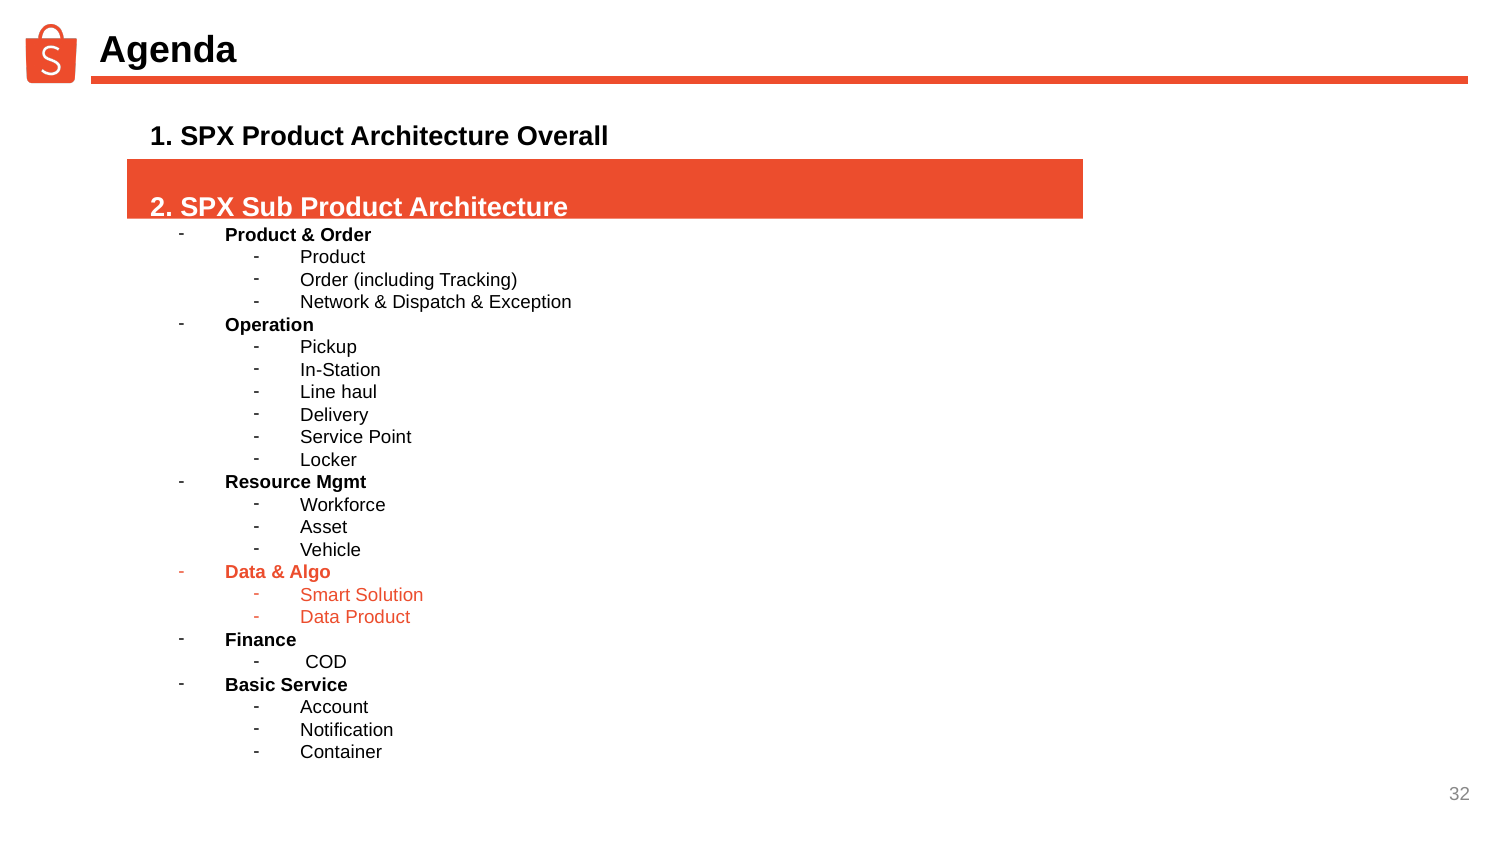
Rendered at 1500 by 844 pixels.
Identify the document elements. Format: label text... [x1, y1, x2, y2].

slide_number ‹#› [1442, 542, 1476, 844]
title Agenda [90, 7, 1413, 80]
text_box 1. SPX Product Architecture Overall 2. SPX Sub Product Architecture Product & Order Product Order (including Tracking) Network & Dispatch & Exception Operation Pickup In-Station Line haul Delivery Service Point Locker Resource Mgmt Workforce Asset Vehicle Data & Algo Smart Solution Data Product Finance COD Basic Service Account Notification Container [135, 103, 800, 778]
text_box [127, 159, 135, 219]
text_box [800, 159, 1083, 219]
picture [25, 24, 81, 86]
